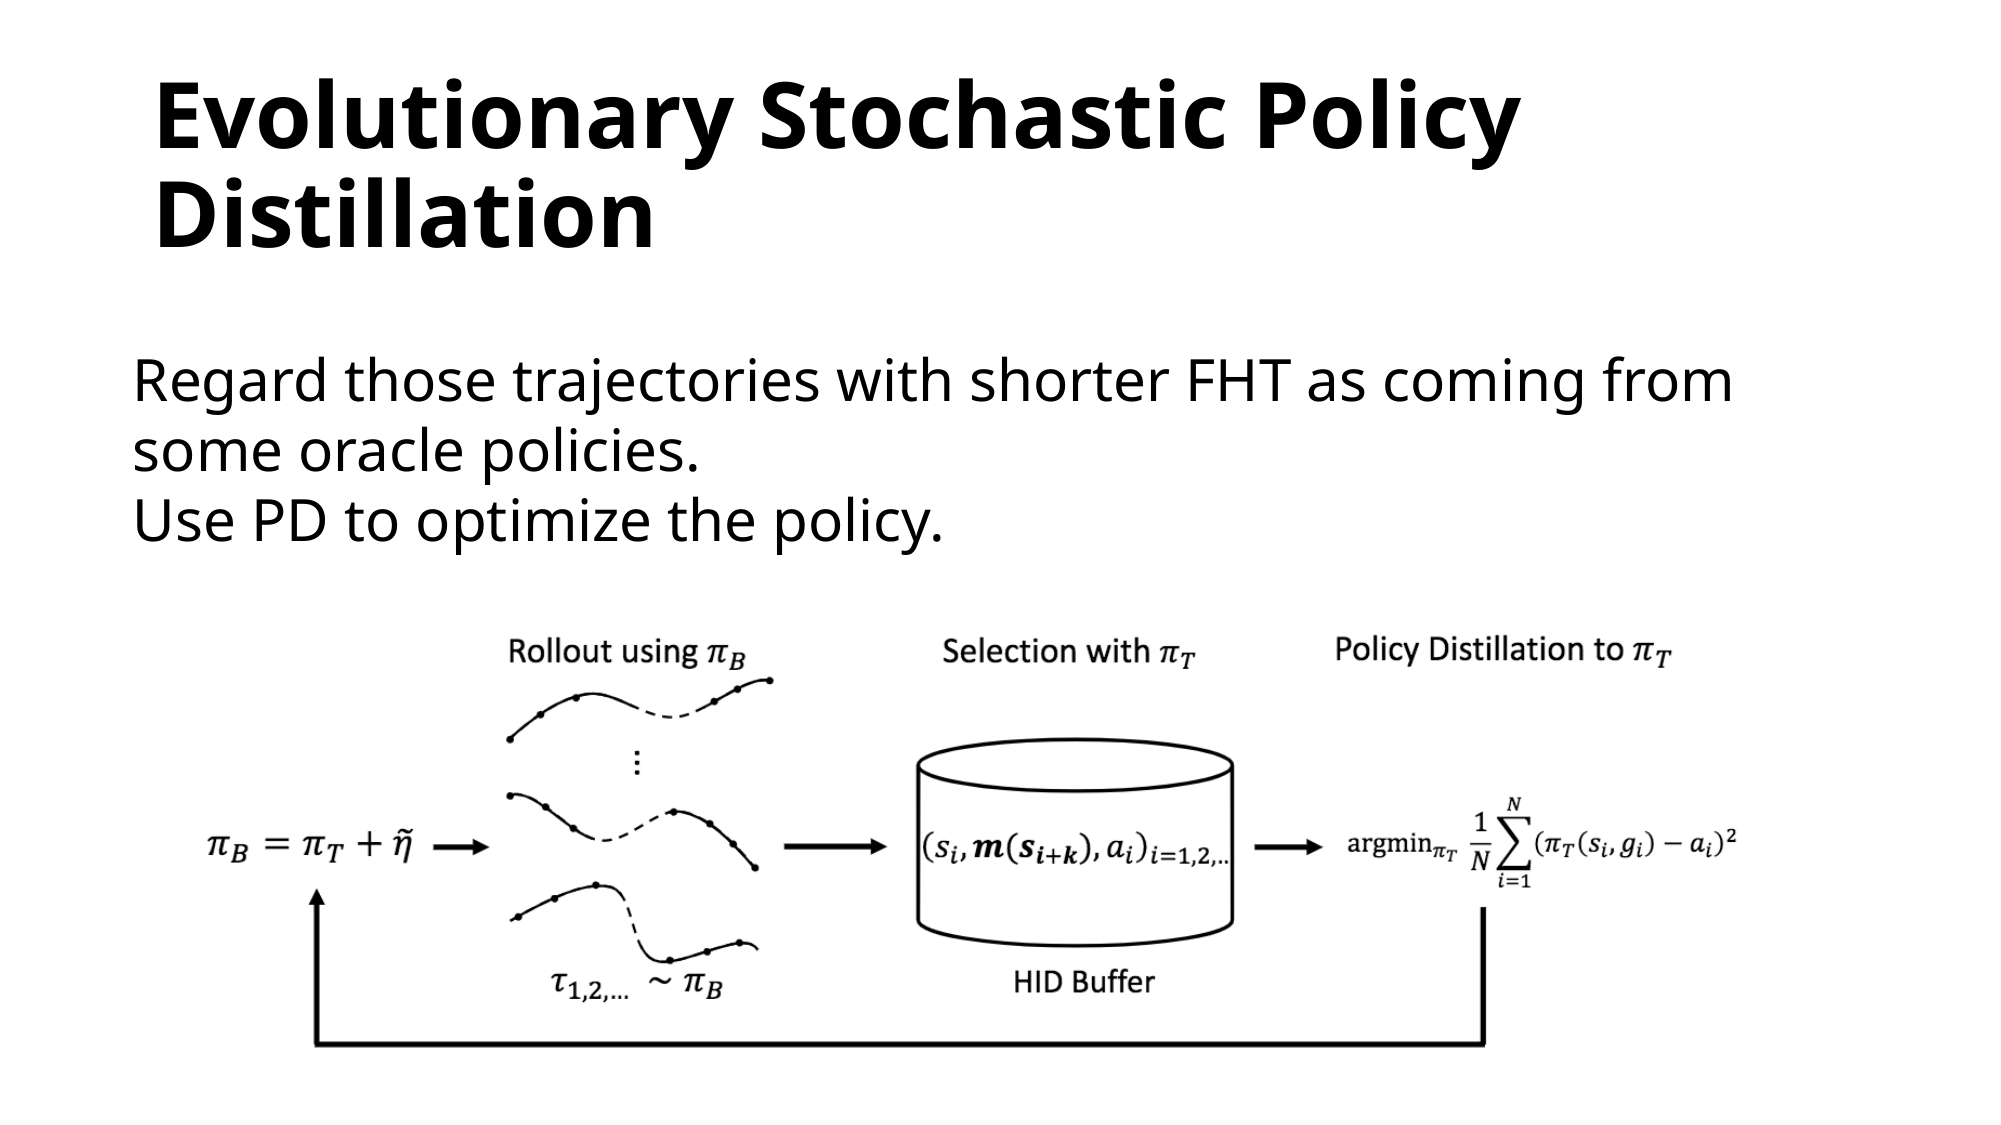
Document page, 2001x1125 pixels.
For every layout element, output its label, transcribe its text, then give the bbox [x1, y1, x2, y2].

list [137, 590, 1785, 1065]
title Evolutionary Stochastic Policy Distillation [137, 59, 1863, 278]
text_box Regard those trajectories with shorter FHT as coming from some oracle policies. Use PD to optimize the policy. [118, 335, 1843, 560]
